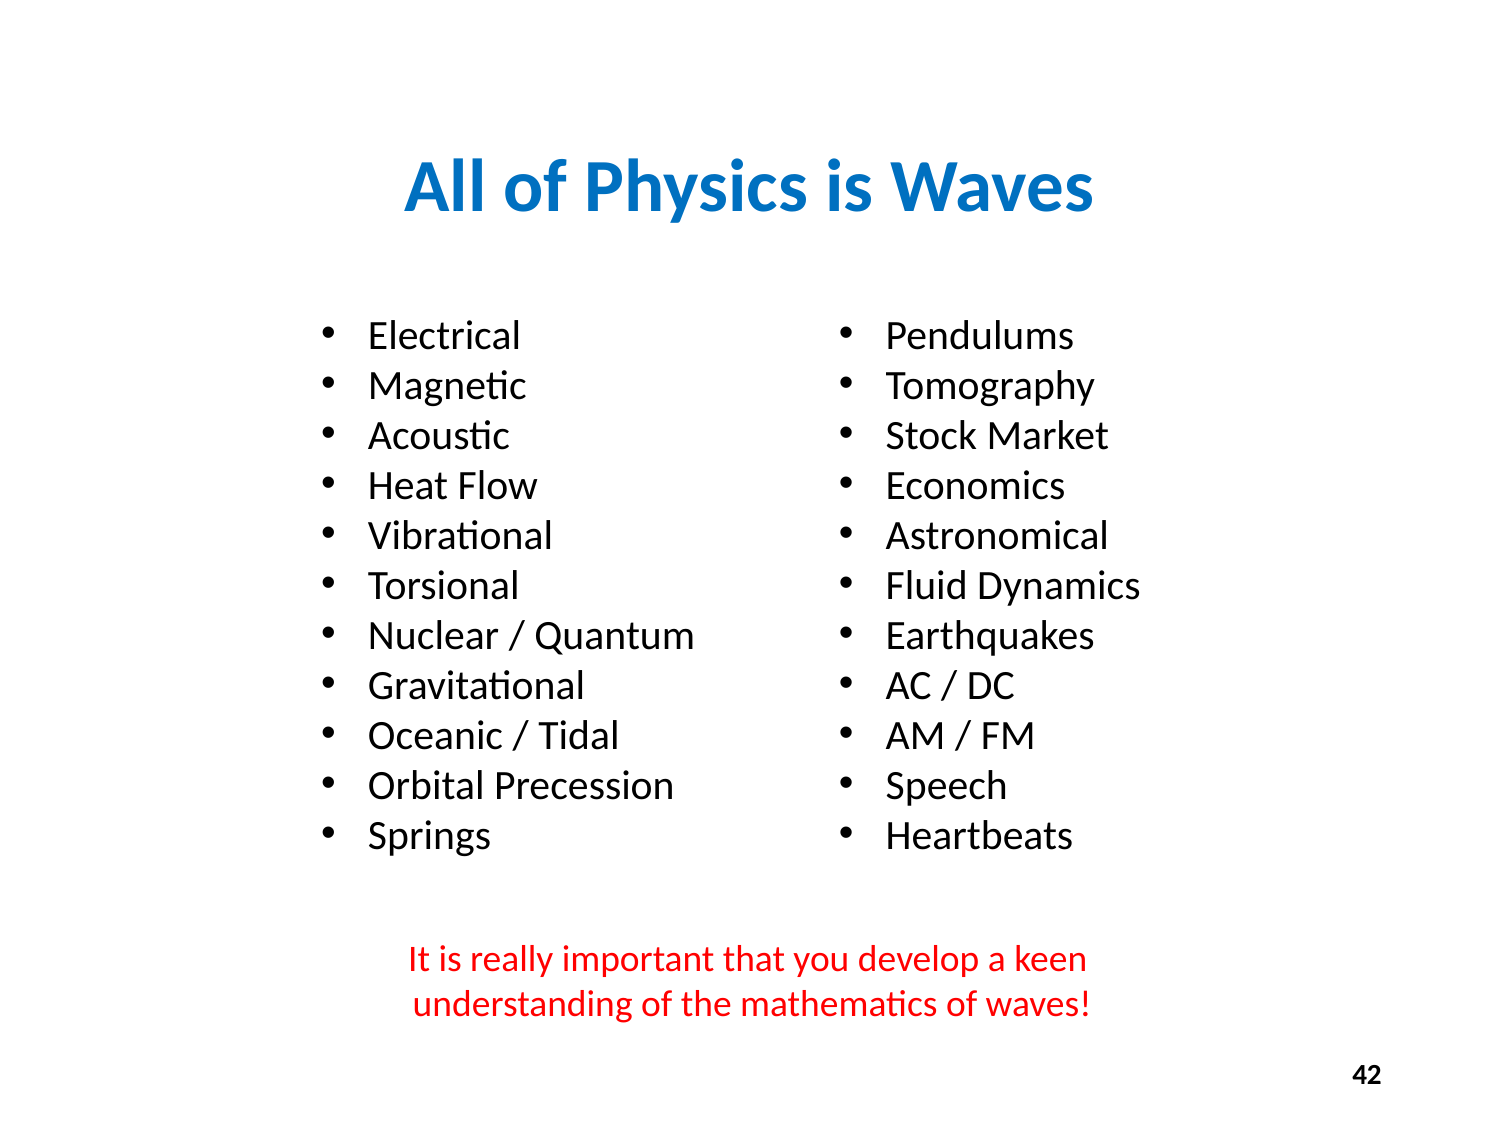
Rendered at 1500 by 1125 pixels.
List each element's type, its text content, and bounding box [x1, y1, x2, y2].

slide_number 42 [1059, 1042, 1397, 1103]
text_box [306, 299, 1194, 871]
text_box All of Physics is Waves [368, 129, 1132, 235]
text_box It is really important that you develop a keen understanding of the mathematics of waves! [214, 926, 1283, 1032]
